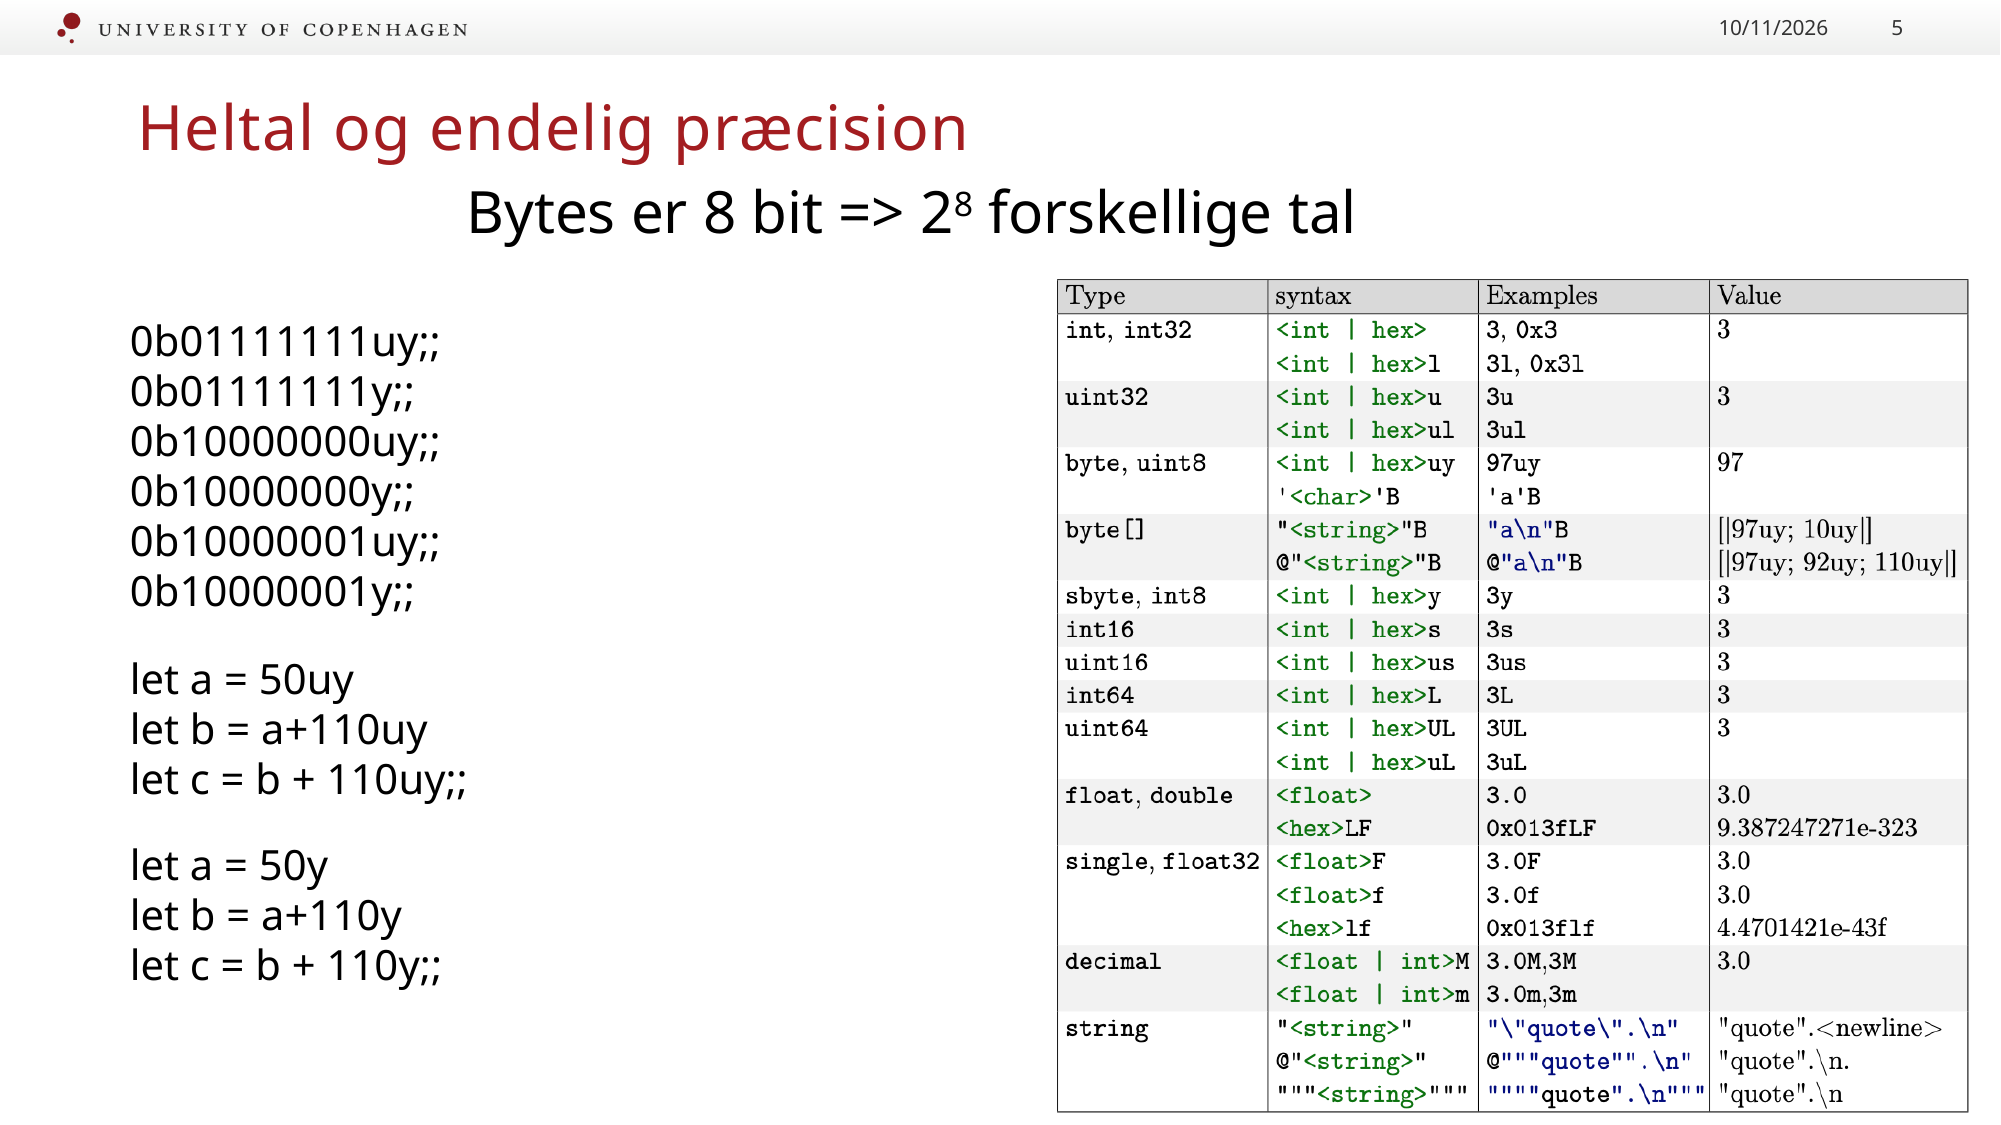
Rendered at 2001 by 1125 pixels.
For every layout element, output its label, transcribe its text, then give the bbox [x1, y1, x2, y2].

text_box Bytes er 8 bit => 28 forskellige tal [451, 175, 1727, 262]
picture [92, 15, 475, 42]
slide_number 5 [1840, 14, 1904, 43]
picture [1052, 274, 1974, 1119]
text_box Heltal og endelig præcision [137, 88, 1863, 175]
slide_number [1694, 14, 1829, 43]
text_box let a = 50y let b = a+110y let c = b + 110y;; [115, 831, 813, 997]
text_box let a = 50uy let b = a+110uy let c = b + 110uy;; [115, 645, 813, 811]
text_box 0b01111111uy;; 0b01111111y;; 0b10000000uy;; 0b10000000y;; 0b10000001uy;; 0b10000001y;; [115, 307, 813, 623]
